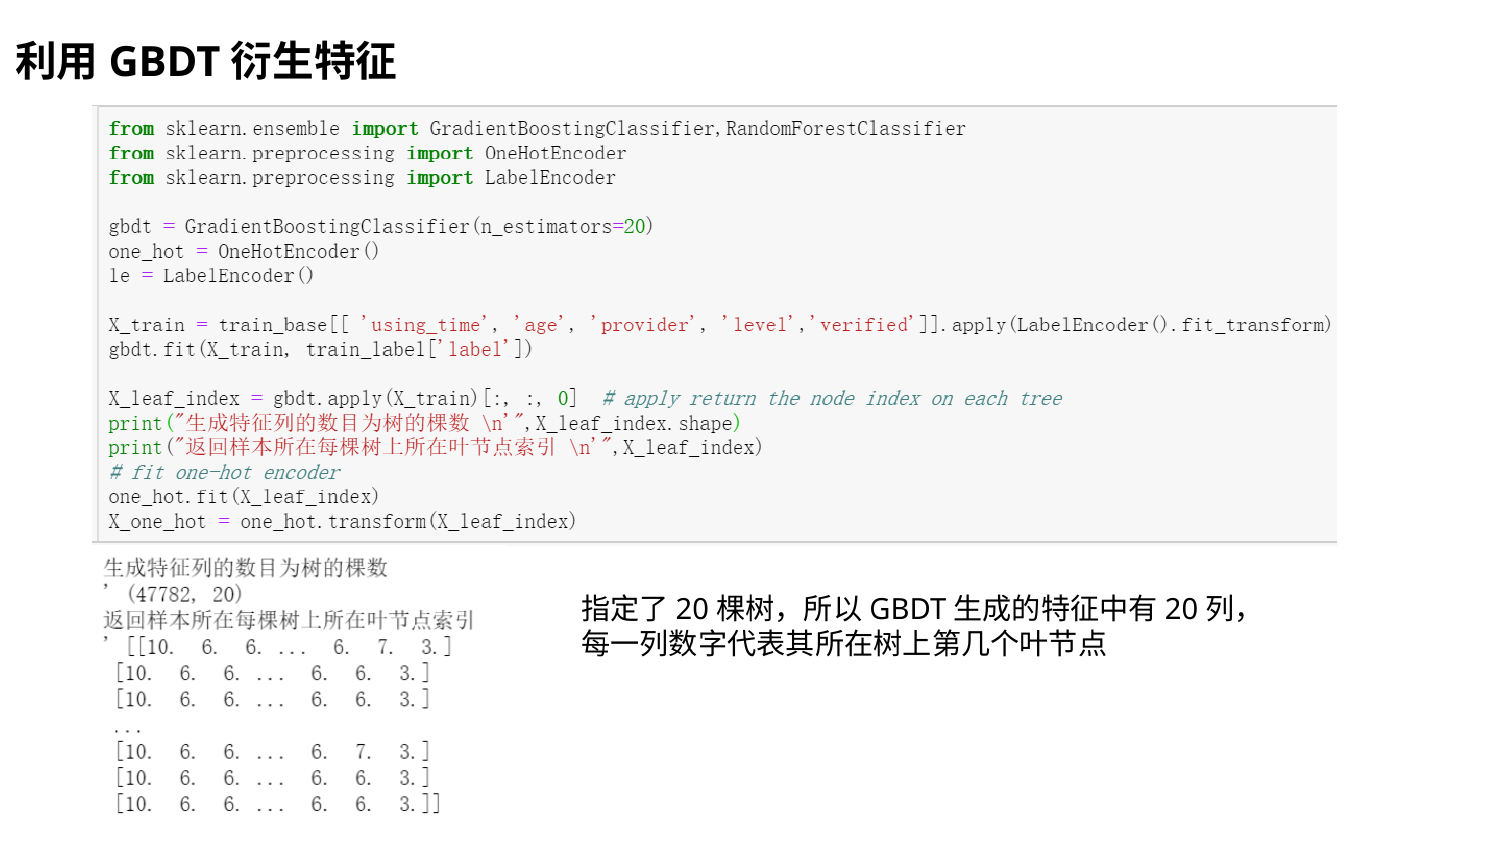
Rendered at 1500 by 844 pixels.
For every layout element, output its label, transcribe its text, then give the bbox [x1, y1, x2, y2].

title 利用GBDT衍生特征 [0, 16, 1135, 104]
text_box 指定了20棵树，所以GBDT生成的特征中有20列， 每一列数字代表其所在树上第几个叶节点 [566, 583, 1279, 668]
picture [92, 103, 1337, 832]
